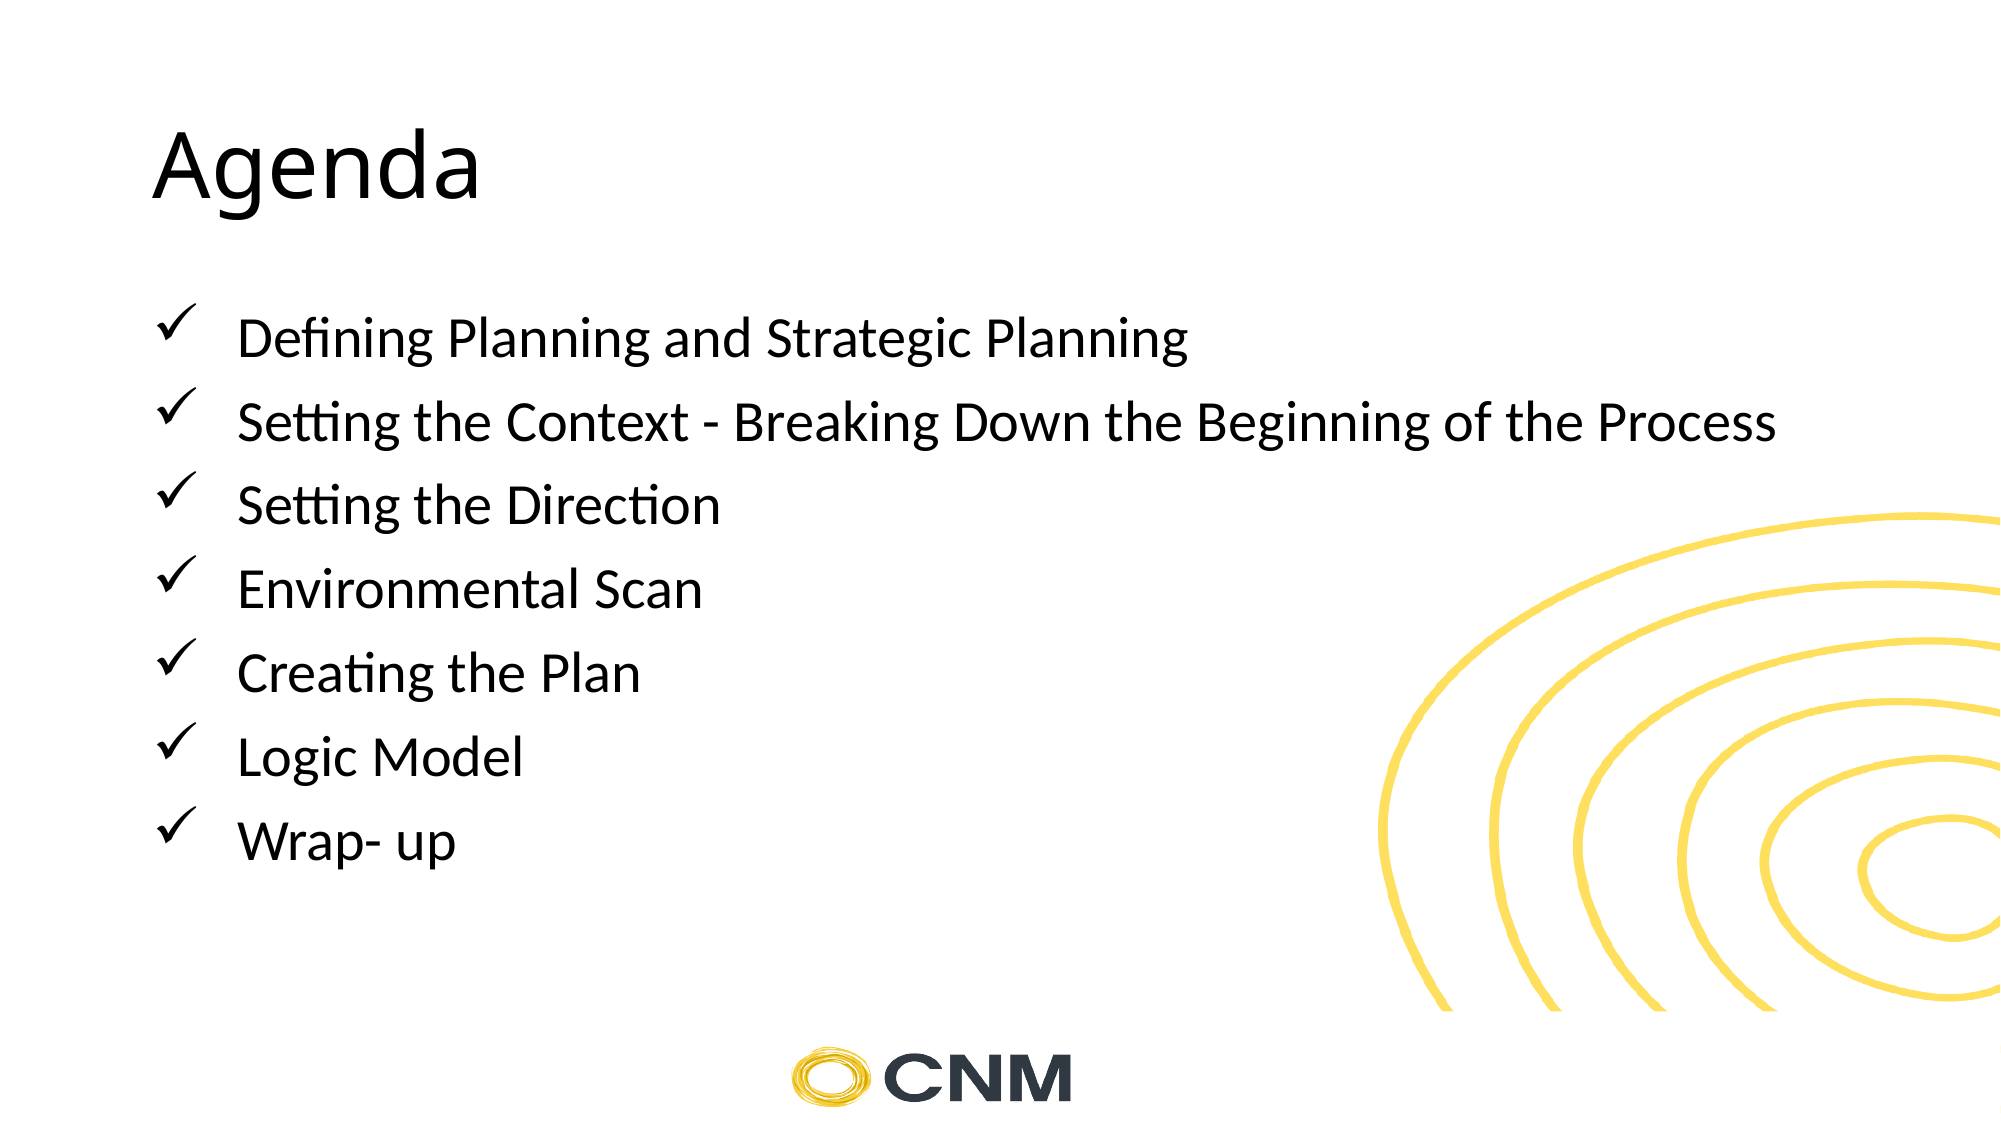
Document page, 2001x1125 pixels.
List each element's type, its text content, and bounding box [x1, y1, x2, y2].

picture [790, 1044, 1073, 1109]
list Defining Planning and Strategic Planning Setting the Context - Breaking Down the Beginning of the Process Setting the Direction Environmental Scan Creating the Plan Logic Model Wrap- up [137, 299, 1863, 1014]
picture [1863, 505, 2001, 1125]
title Agenda [137, 59, 1863, 278]
